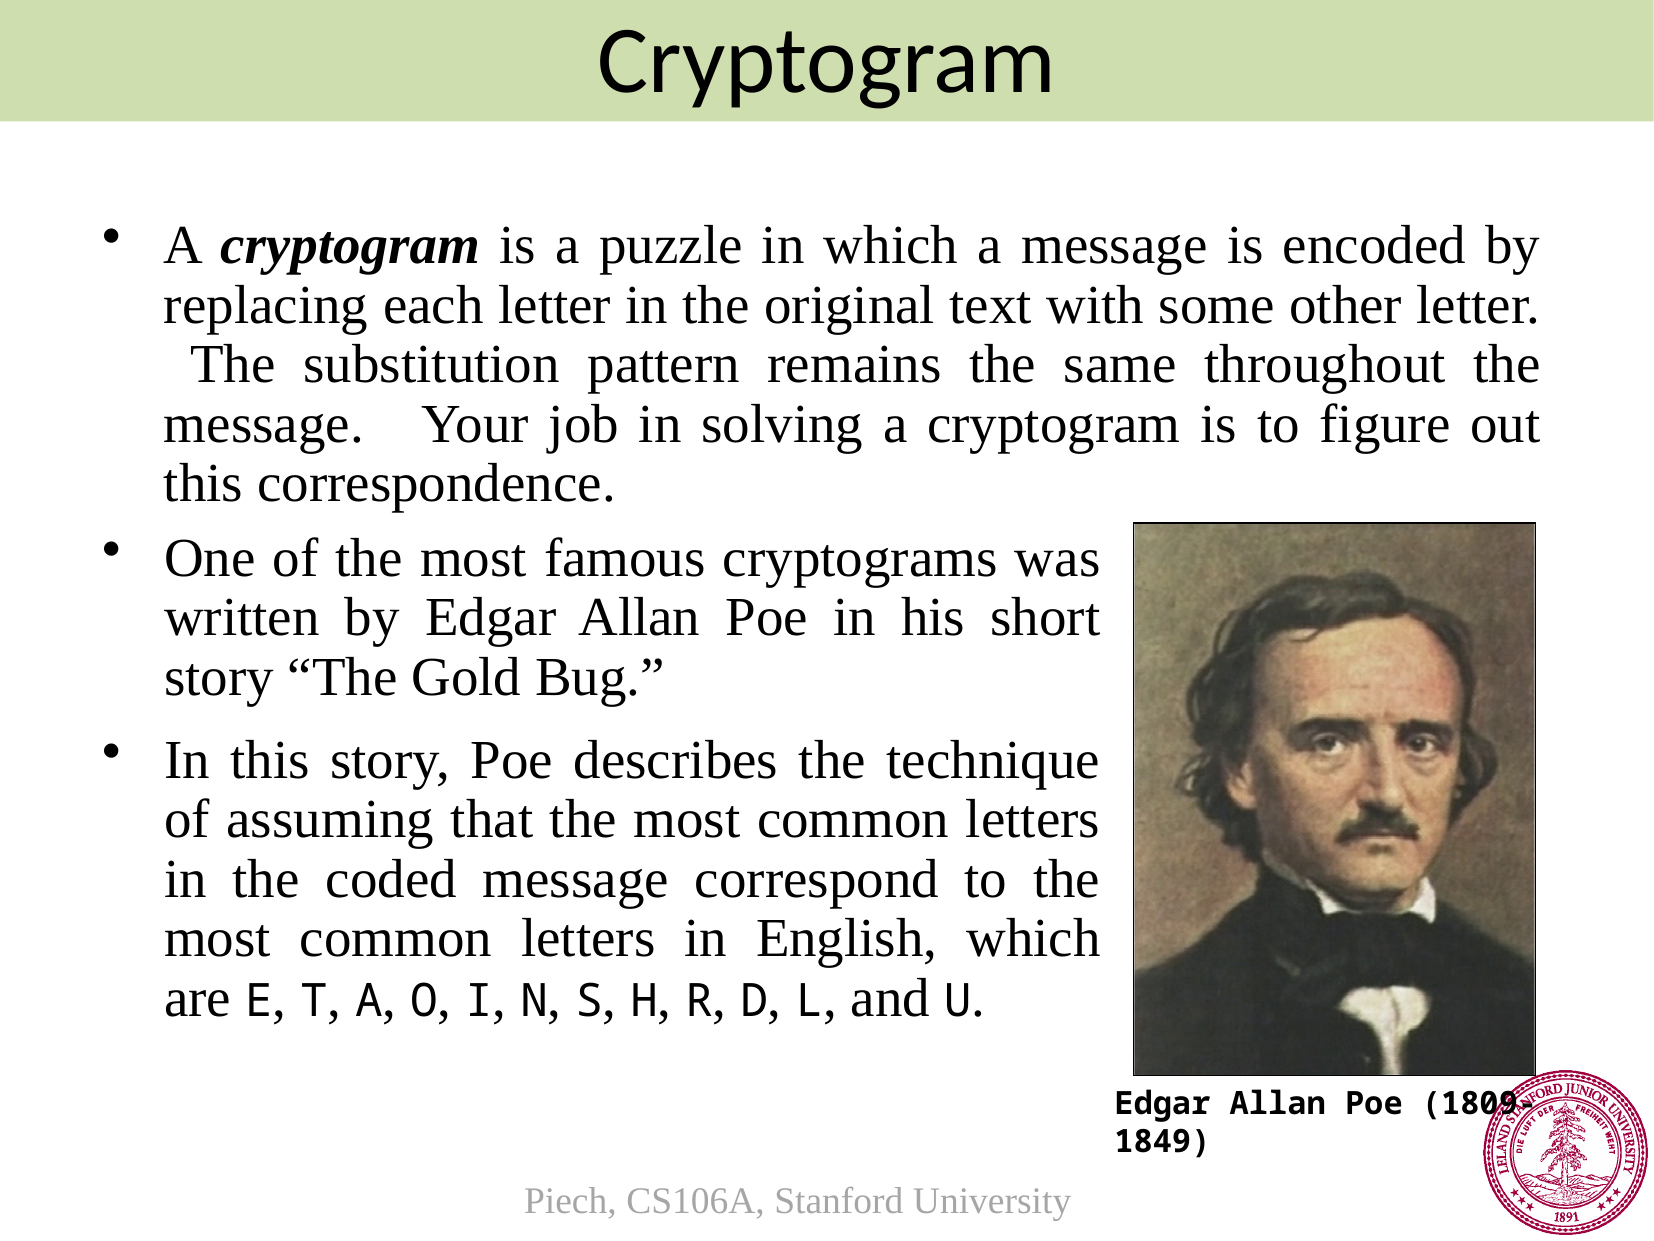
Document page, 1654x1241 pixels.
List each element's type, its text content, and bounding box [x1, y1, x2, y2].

picture [1483, 1070, 1648, 1235]
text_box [87, 520, 1569, 1129]
text_box Cryptogram [0, 0, 1654, 122]
text_box A cryptogram is a puzzle in which a message is encoded by replacing each letter in the original text with some other letter. The substitution pattern remains the same throughout the message. Your job in solving a cryptogram is to figure out this correspondence. [87, 208, 1557, 520]
